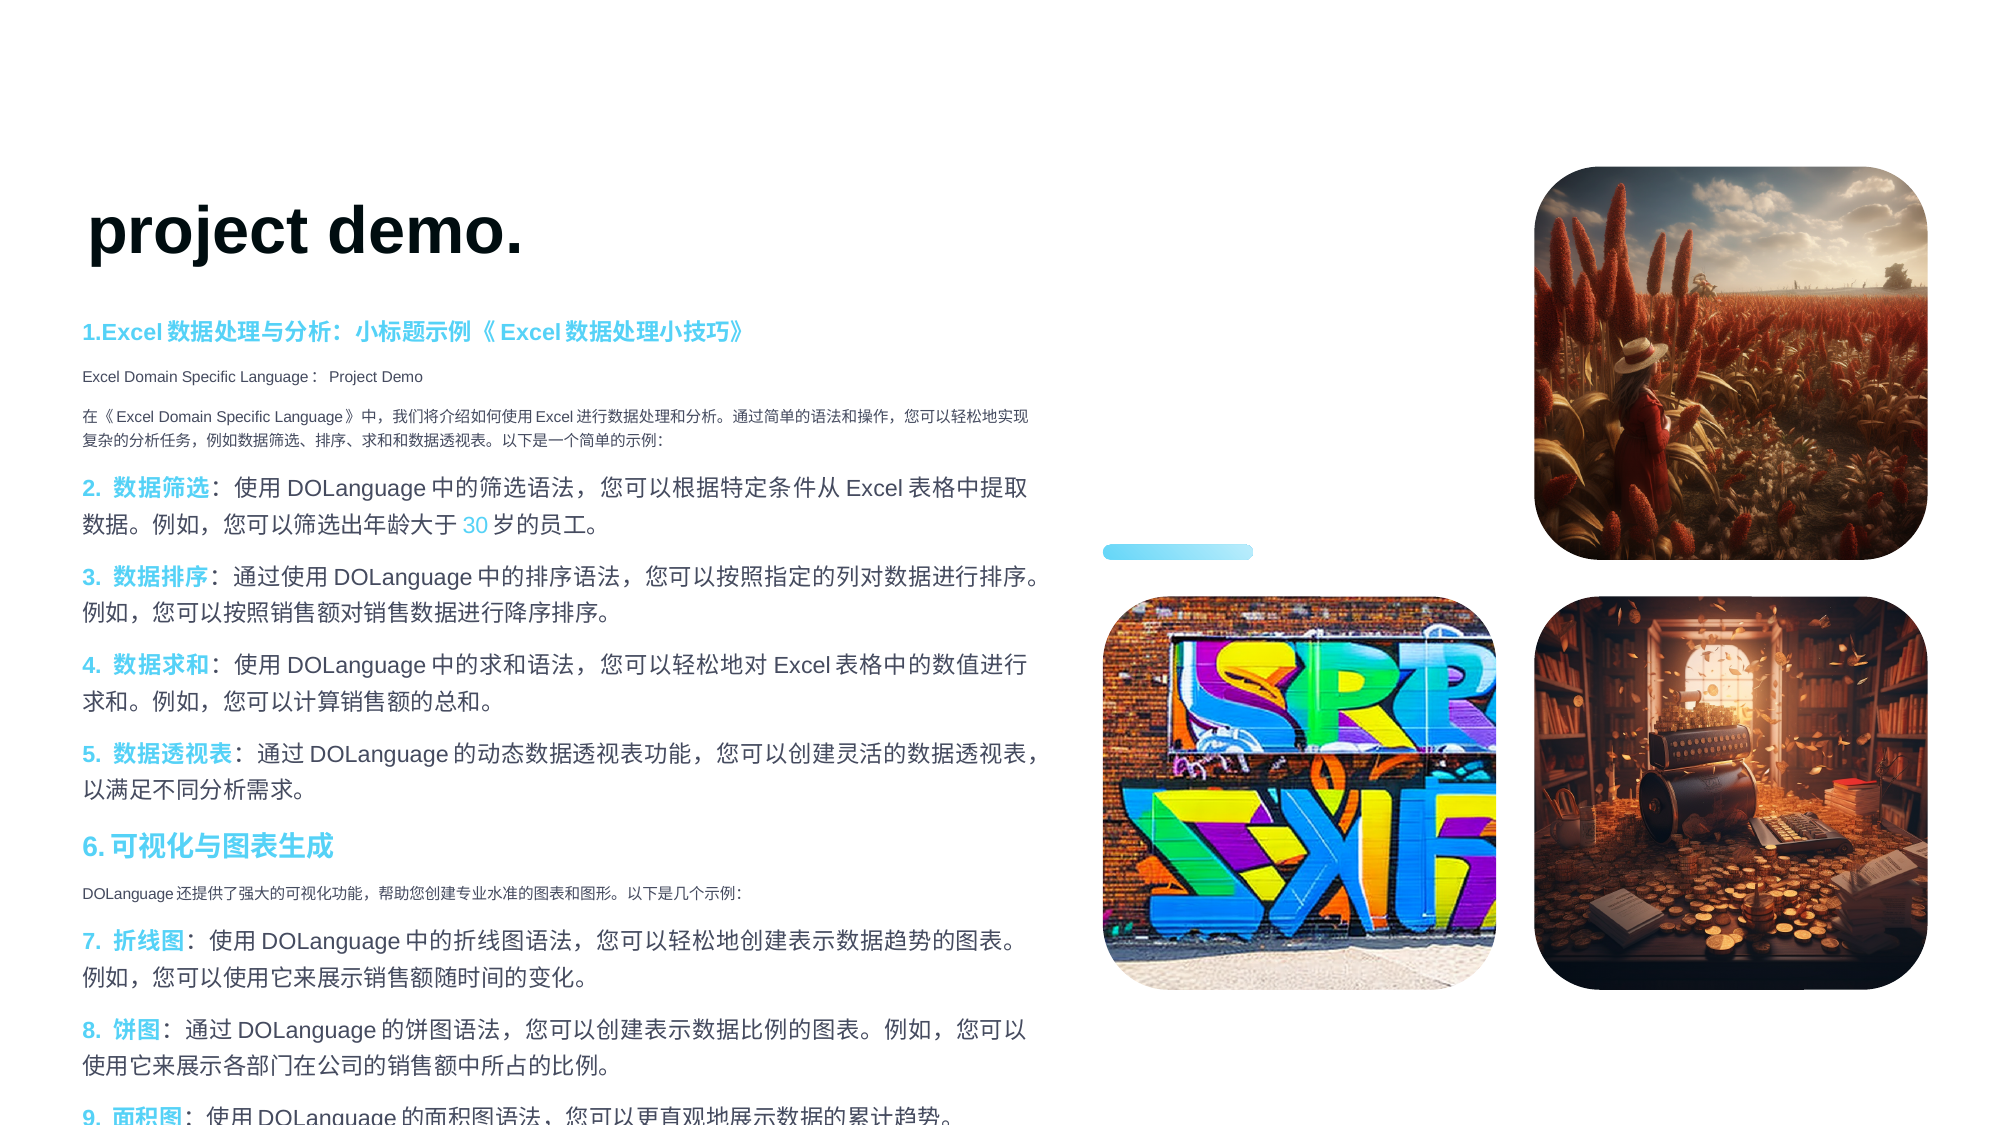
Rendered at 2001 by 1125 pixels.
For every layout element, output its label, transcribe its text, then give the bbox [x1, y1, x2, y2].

text_box [1533, 165, 1929, 561]
text_box project demo. [72, 58, 1037, 275]
text_box [1533, 595, 1929, 991]
text_box 1.Excel数据处理与分析：小标题示例《Excel数据处理小技巧》 Excel Domain Specific Language：Project Demo 在《Excel Domain Specific Language》中，我们将介绍如何使用Excel进行数据处理和分析。通过简单的语法和操作，您可以轻松地实现复杂的分析任务，例如数据筛选、排序、求和和数据透视表。以下是一个简单的示例： 2. 数据筛选：使用DOLanguage中的筛选语法，您可以根据特定条件从Excel表格中提取数据。例如，您可以筛选出年龄大于30岁的员工。 3. 数据排序：通过使用DOLanguage中的排序语法，您可以按照指定的列对数据进行排序。例如，您可以按照销售额对销售数据进行降序排序。 4. 数据求和：使用DOLanguage中的求和语法，您可以轻松地对Excel表格中的数值进行求和。例如，您可以计算销售额的总和。 5. 数据透视表：通过DOLanguage的动态数据透视表功能，您可以创建灵活的数据透视表，以满足不同分析需求。 6.可视化与图表生成 DOLanguage还提供了强大的可视化功能，帮助您创建专业水准的图表和图形。以下是几个示例： 7. 折线图：使用DOLanguage中的折线图语法，您可以轻松地创建表示数据趋势的图表。例如，您可以使用它来展示销售额随时间的变化。 8. 饼图：通过DOLanguage的饼图语法，您可以创建表示数据比例的图表。例如，您可以使用它来展示各部门在公司的销售额中所占的比例。 9. 面积图：使用DOLanguage的面积图语法，您可以更直观地展示数据的累计趋势。 [72, 304, 1038, 1125]
text_box [1101, 595, 1498, 991]
text_box [1101, 543, 1254, 561]
